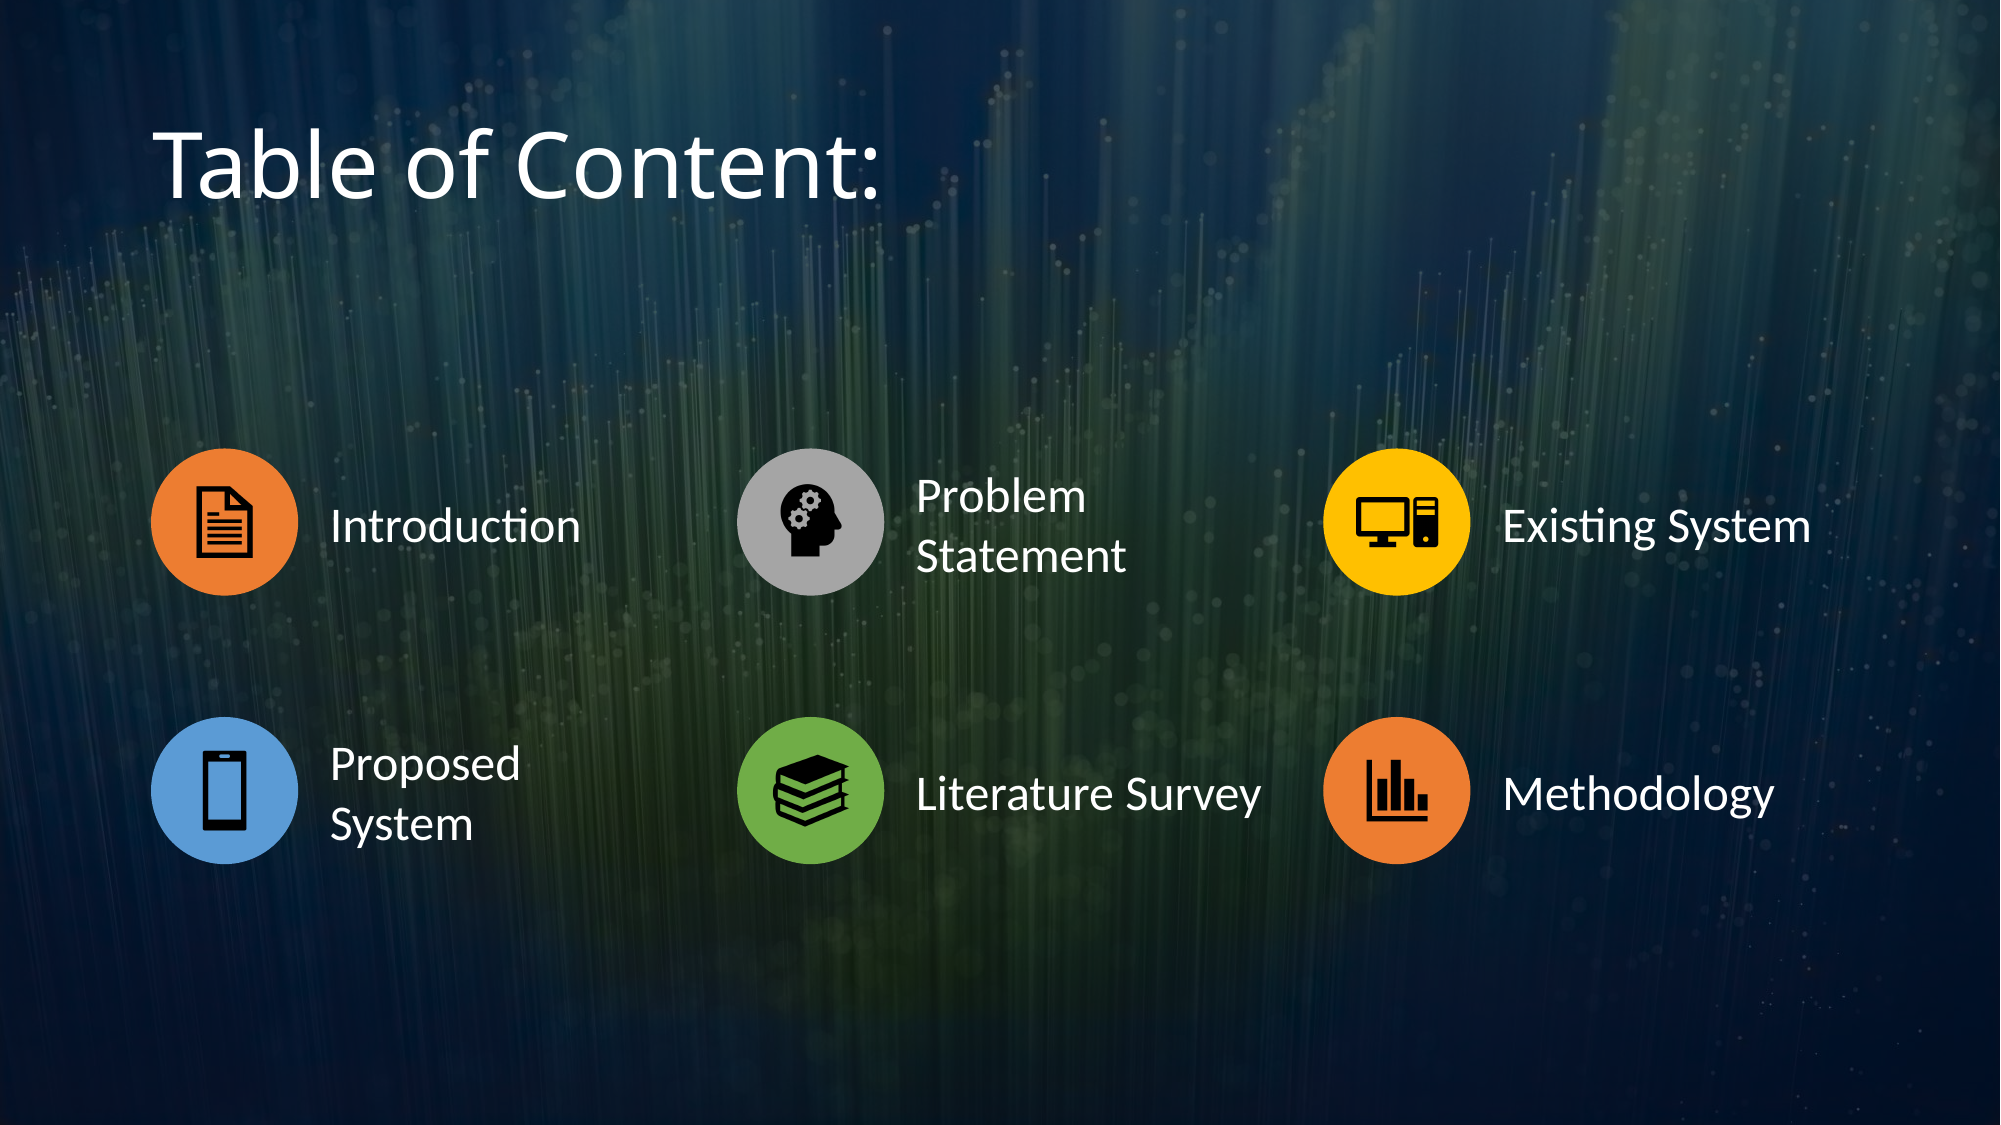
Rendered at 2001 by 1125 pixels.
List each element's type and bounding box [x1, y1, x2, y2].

list [137, 299, 1863, 1014]
picture [0, 0, 2000, 1125]
